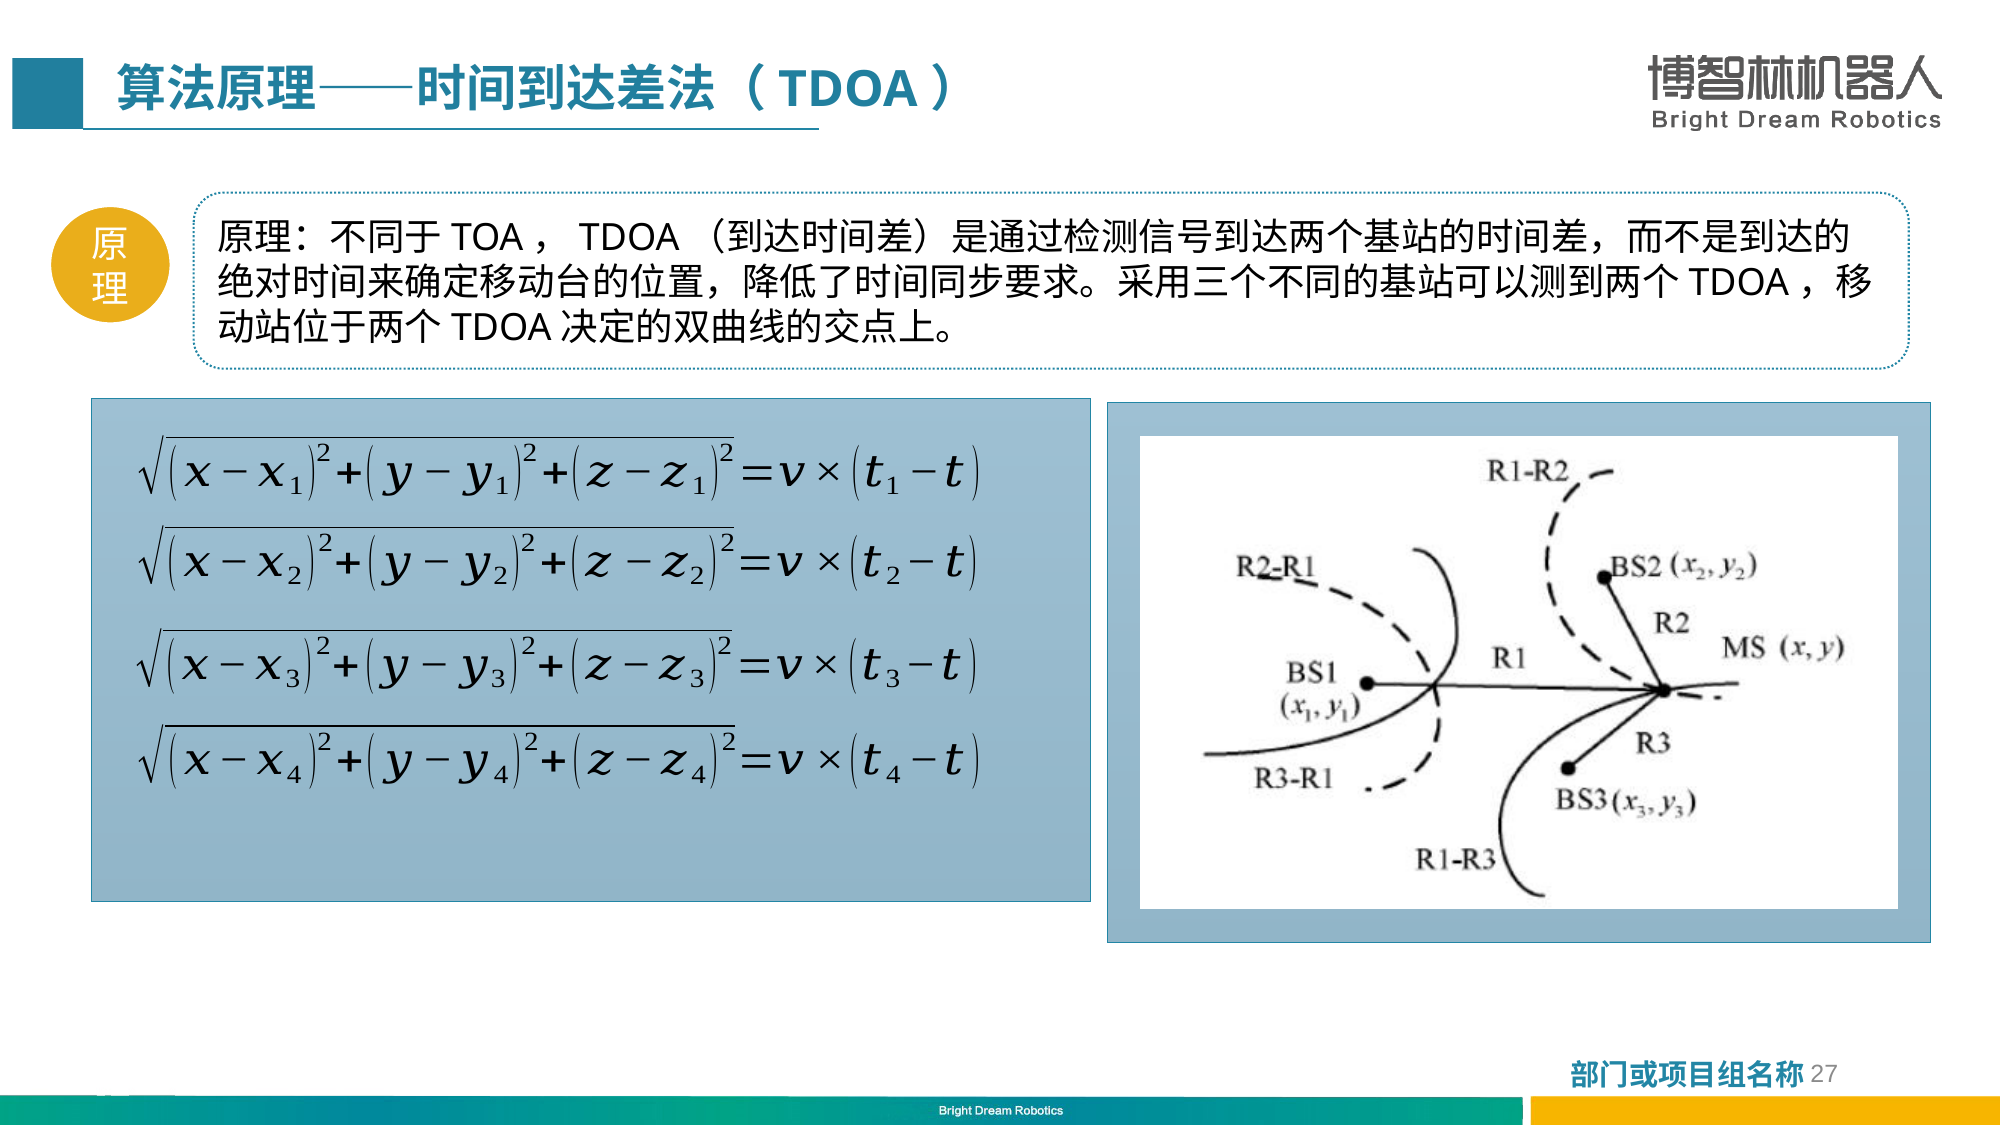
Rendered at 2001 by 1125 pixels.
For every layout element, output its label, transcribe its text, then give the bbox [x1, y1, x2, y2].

text_box [91, 398, 1091, 902]
text_box 原理：不同于TOA，TDOA（到达时间差）是通过检测信号到达两个基站的时间差，而不是到达的绝对时间来确定移动台的位置，降低了时间同步要求。采用三个不同的基站可以测到两个TDOA，移动站位于两个TDOA决定的双曲线的交点上。 [192, 191, 1910, 370]
text_box [1107, 402, 1931, 943]
text_box 原理 [48, 204, 173, 326]
slide_number 27 [1403, 1042, 1854, 1103]
picture [0, 0, 2000, 1125]
text_box 算法原理——时间到达差法（TDOA） [101, 55, 1359, 126]
